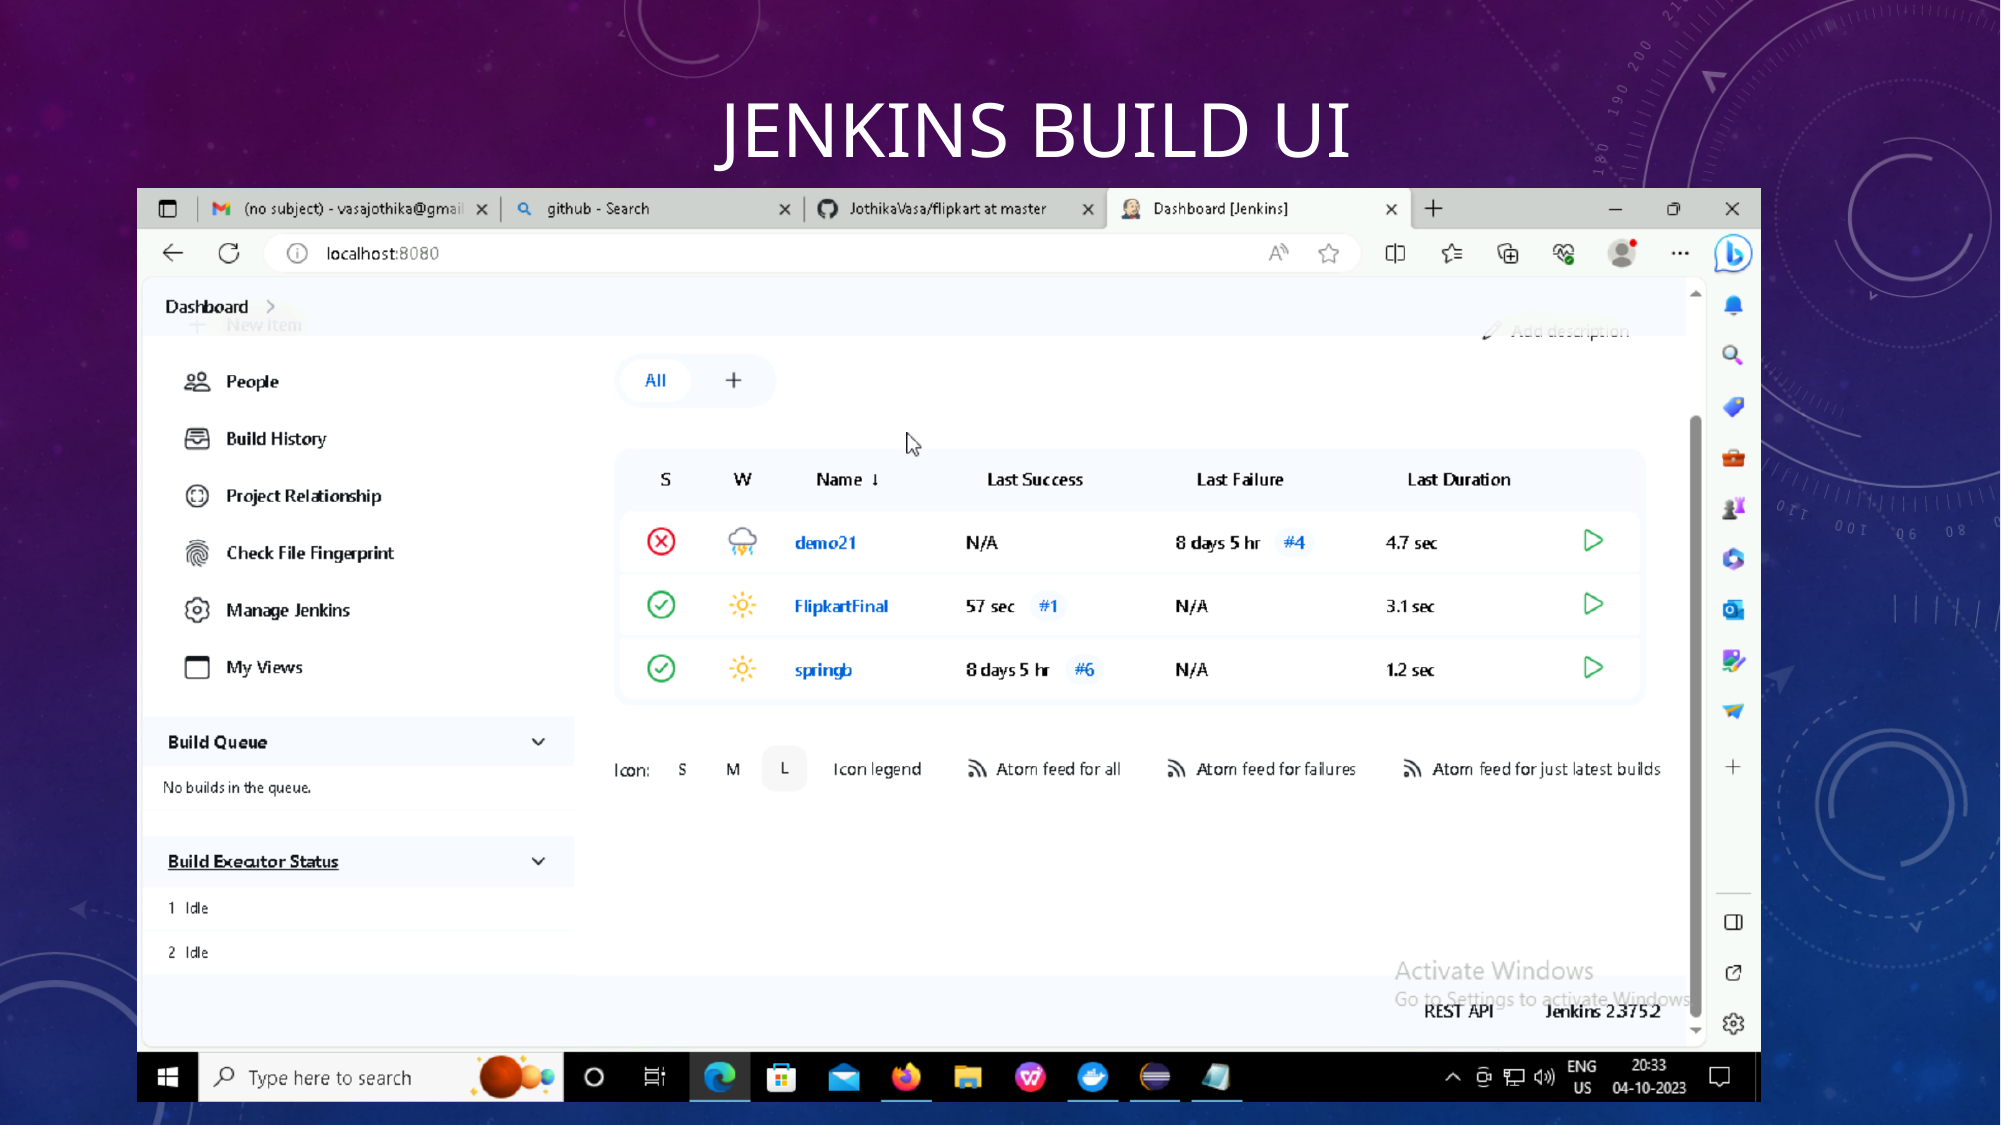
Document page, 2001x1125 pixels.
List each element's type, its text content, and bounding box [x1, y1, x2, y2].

title Jenkins Build UI [81, 99, 1775, 245]
picture [0, 0, 2001, 1125]
